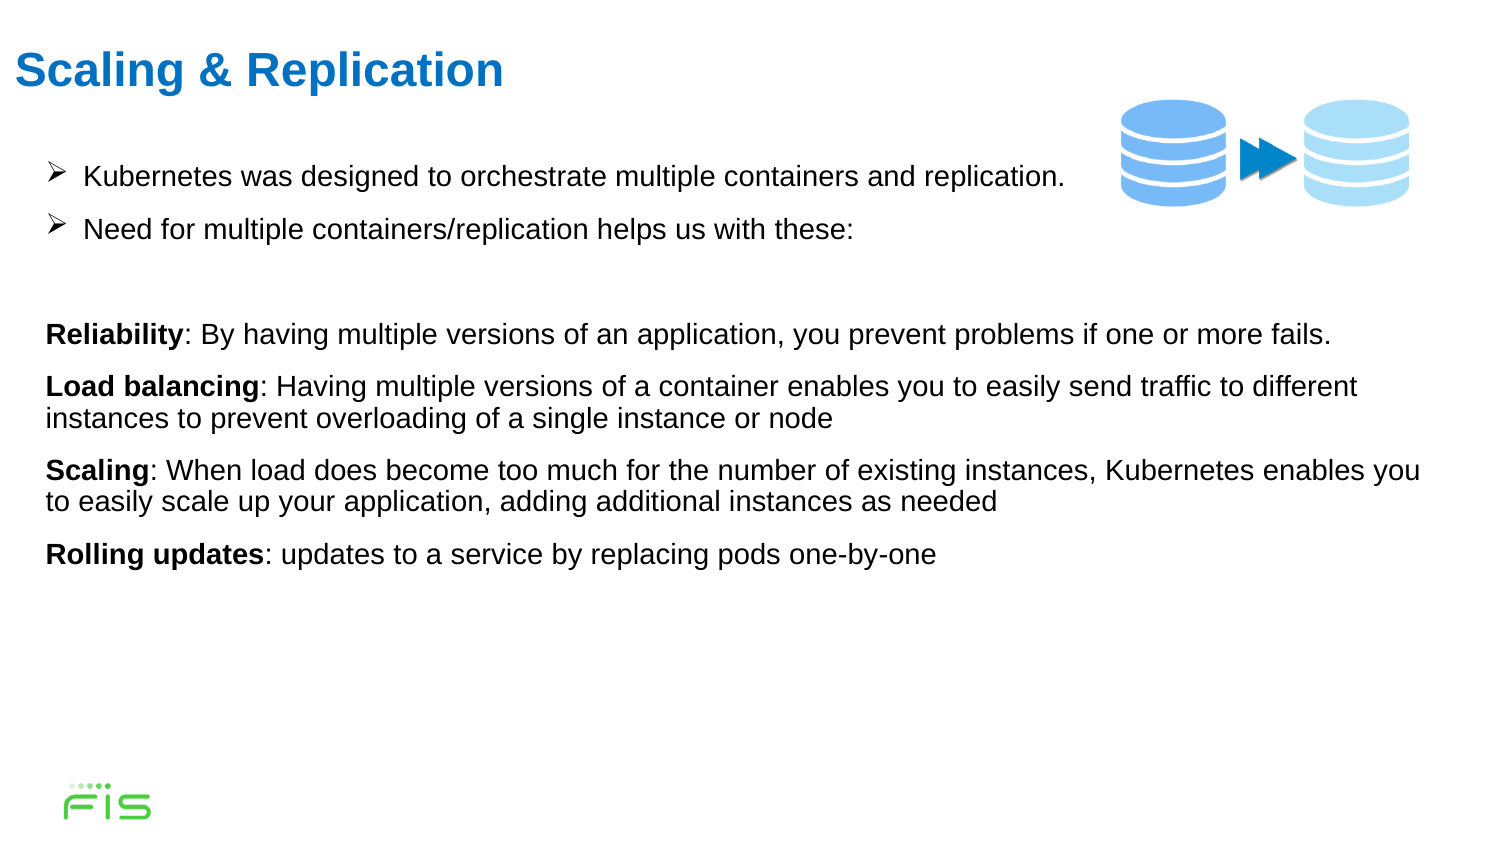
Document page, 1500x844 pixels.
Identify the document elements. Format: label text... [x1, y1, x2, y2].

text_box Scaling & Replication [0, 37, 1406, 126]
picture [1101, 81, 1430, 233]
picture [58, 806, 154, 823]
text_box Kubernetes was designed to orchestrate multiple containers and replication. Need for multiple containers/replication helps us with these: Reliability: By having multiple versions of an application, you prevent problems if one or more fails. Load balancing: Having multiple versions of a container enables you to easily send traffic to different instances to prevent overloading of a single instance or node Scaling: When load does become too much for the number of existing instances, Kubernetes enables you to easily scale up your application, adding additional instances as needed Rolling updates: updates to a service by replacing pods one-by-one [30, 154, 1450, 806]
